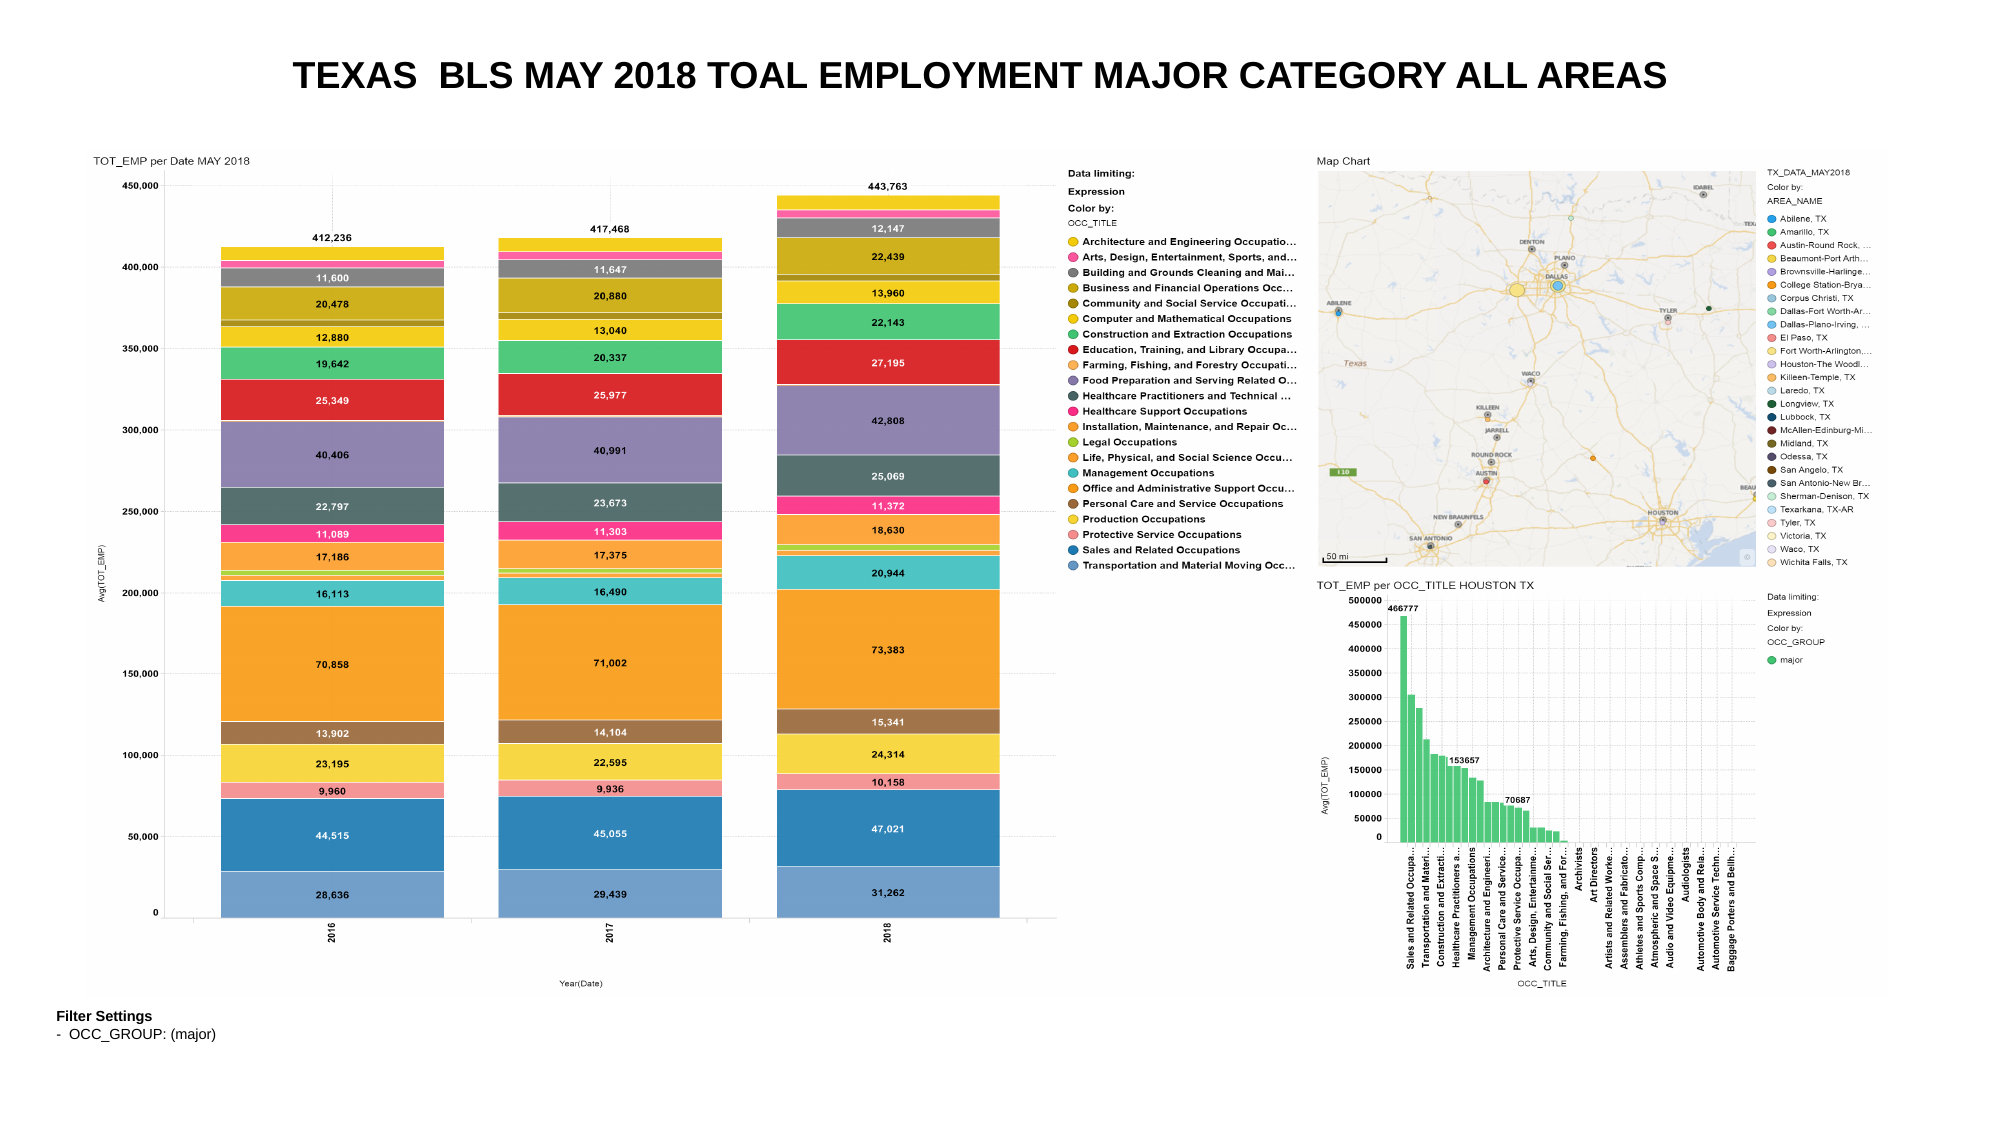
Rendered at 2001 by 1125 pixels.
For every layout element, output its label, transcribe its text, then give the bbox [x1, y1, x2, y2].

text_box Filter Settings - OCC_GROUP: (major) [41, 999, 1959, 1050]
text_box TEXAS BLS MAY 2018 TOAL EMPLOYMENT MAJOR CATEGORY ALL AREAS [277, 44, 1695, 104]
picture [85, 148, 1887, 998]
